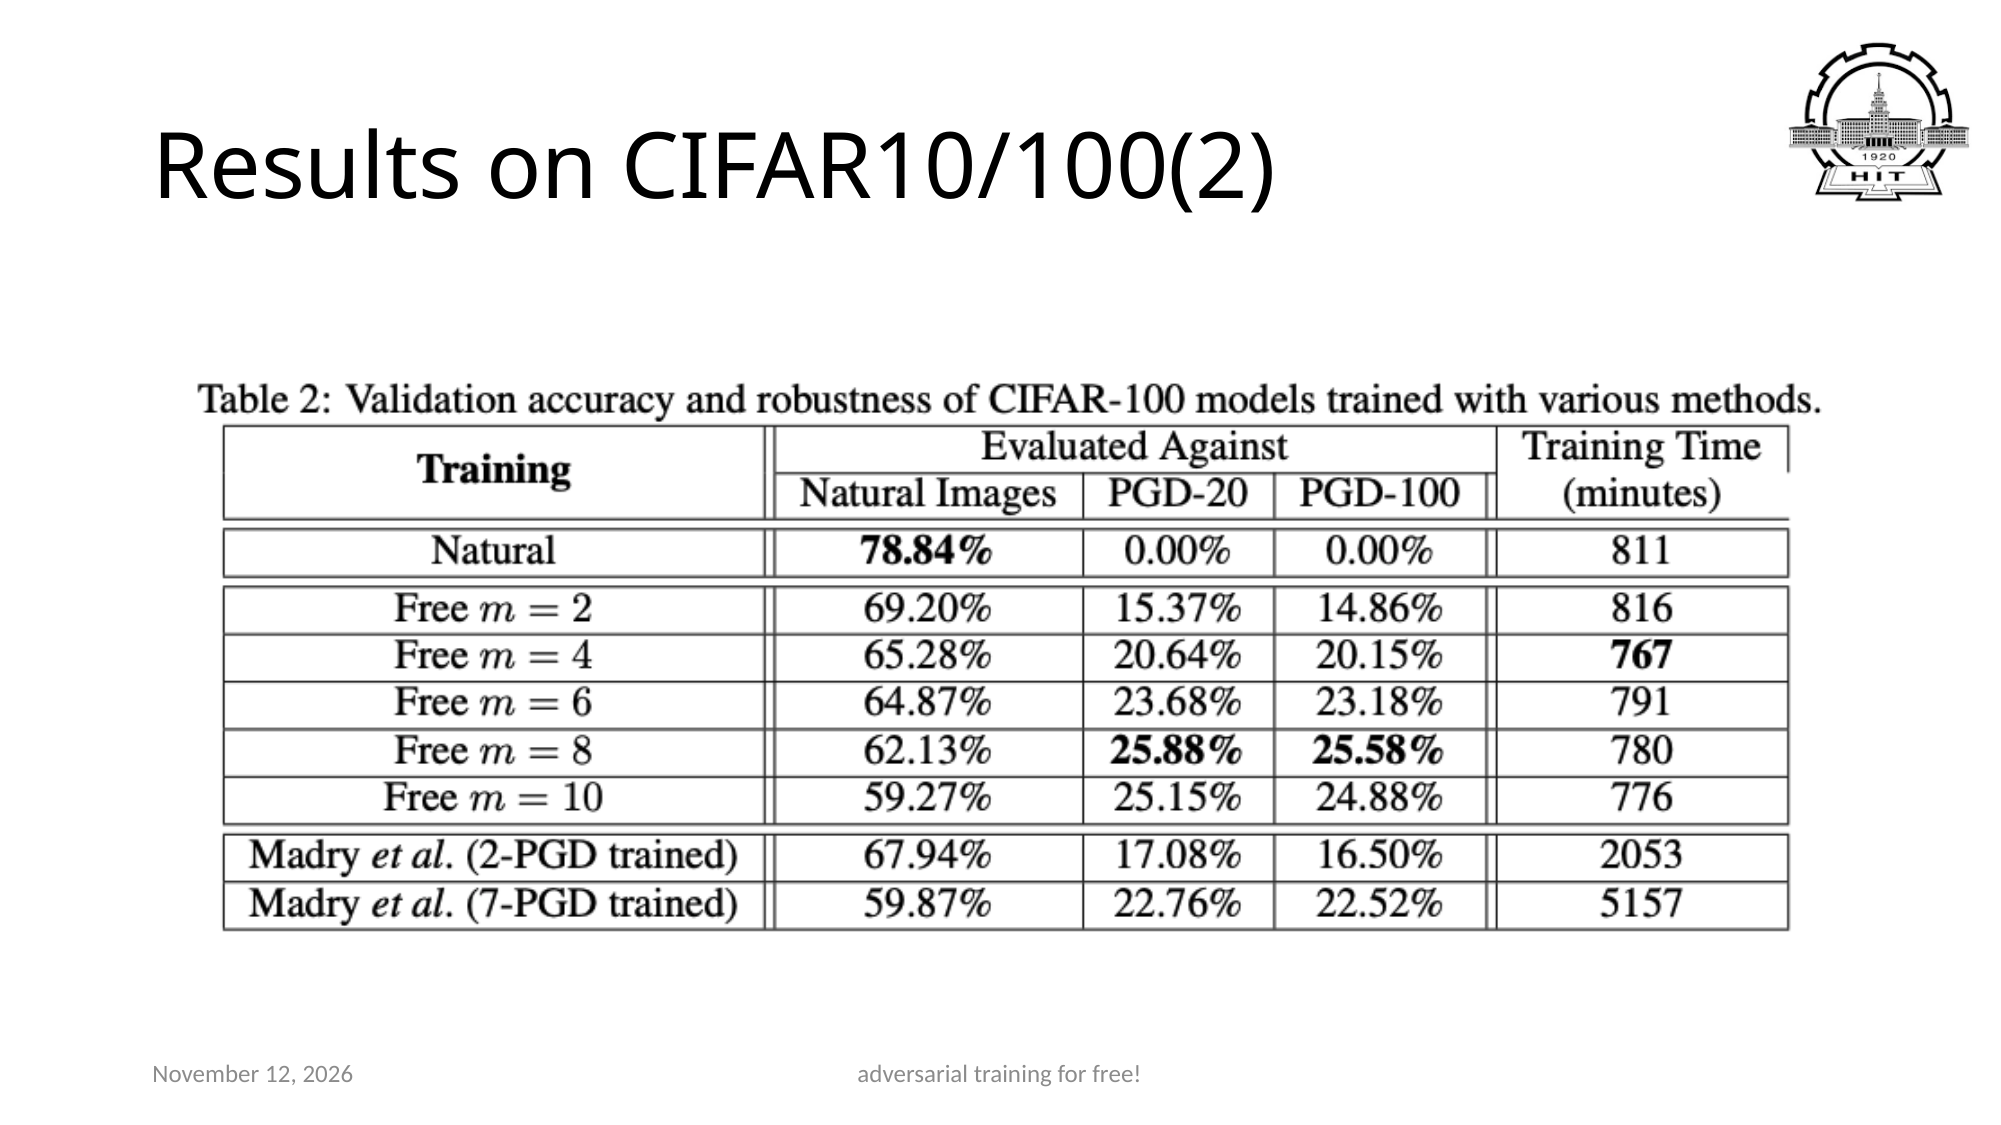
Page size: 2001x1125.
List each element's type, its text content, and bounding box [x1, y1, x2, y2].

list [137, 341, 1863, 971]
title Results on CIFAR10/100(2) [137, 59, 1863, 278]
picture [1766, 0, 2000, 234]
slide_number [137, 1042, 588, 1103]
footer adversarial training for free! [662, 1042, 1338, 1103]
